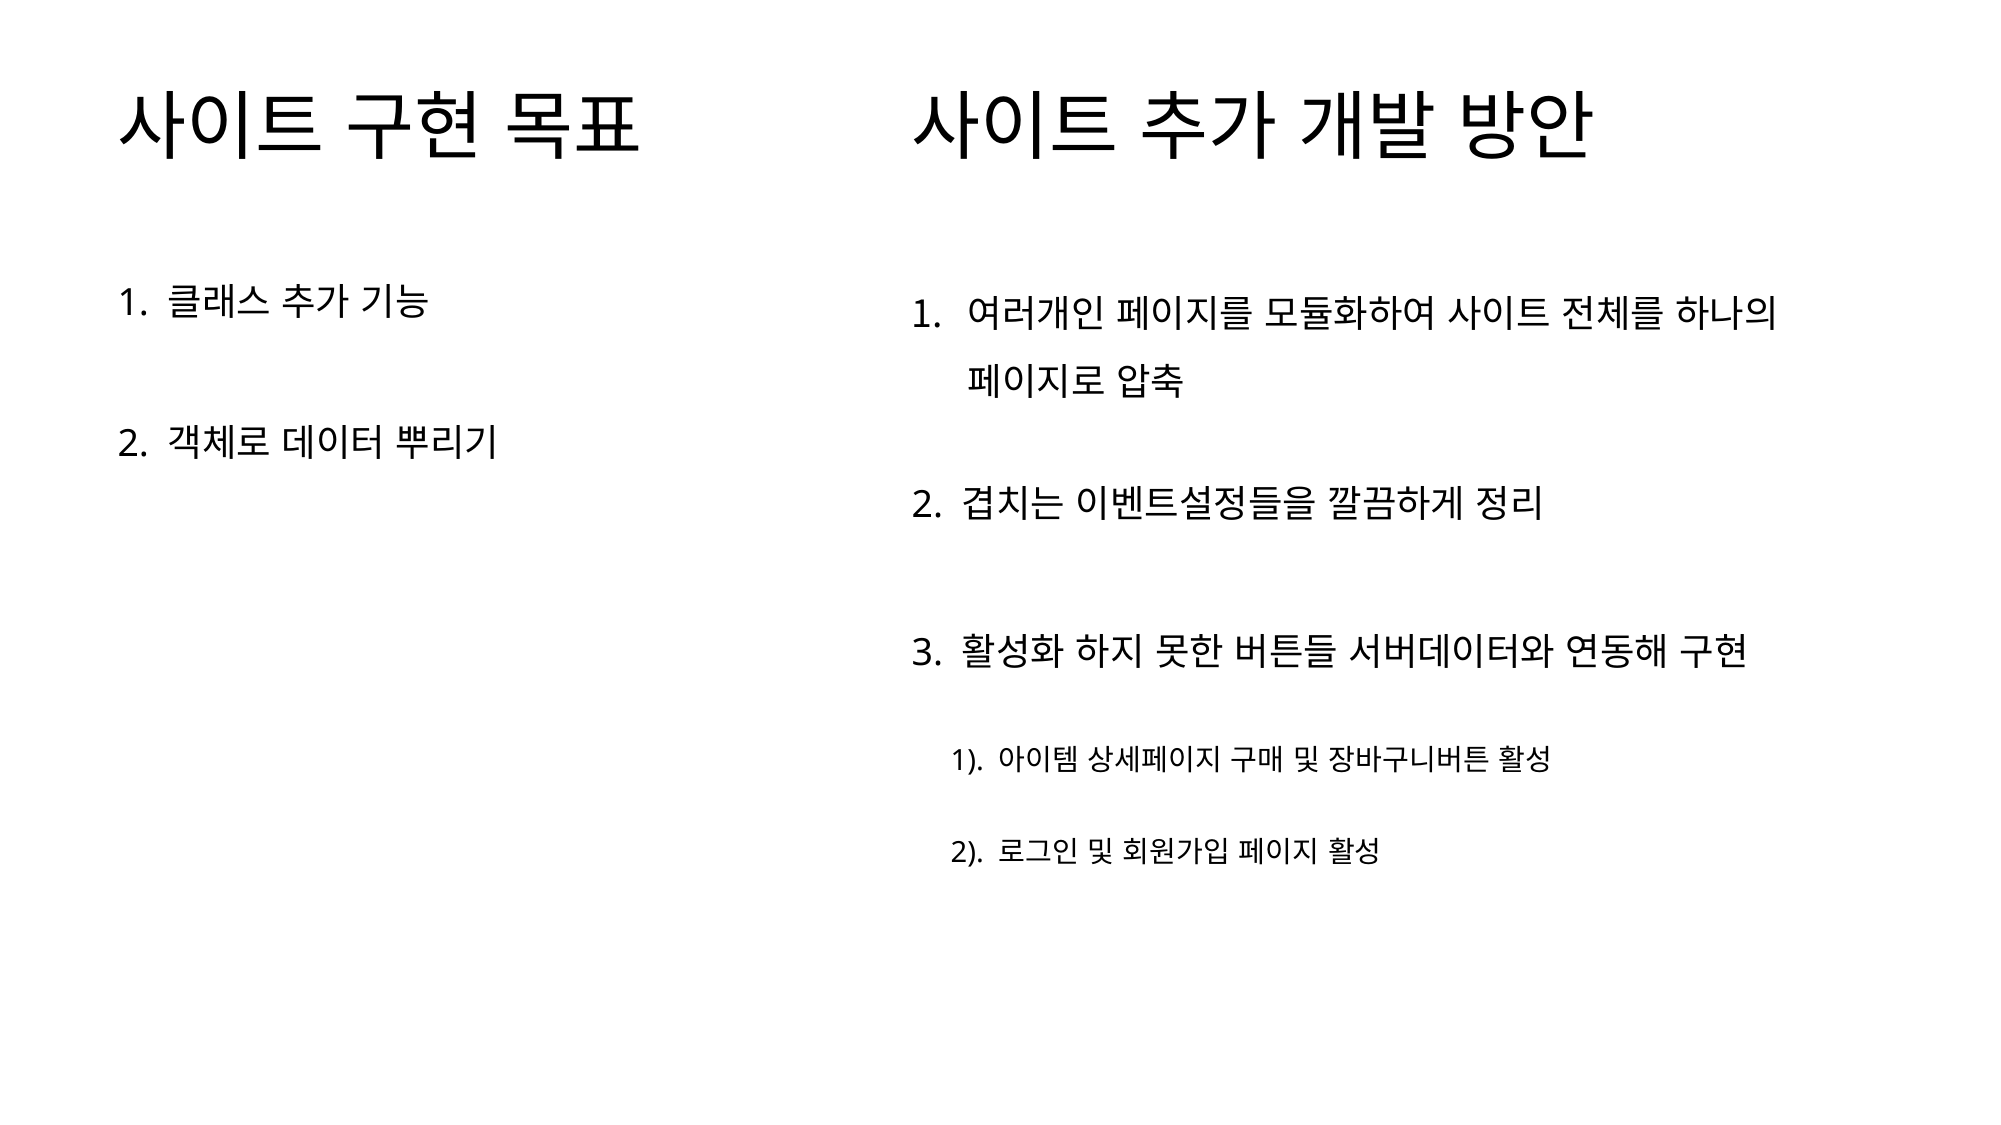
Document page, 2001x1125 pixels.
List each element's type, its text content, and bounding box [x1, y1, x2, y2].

text_box 3. 활성화 하지 못한 버튼들 서버데이터와 연동해 구현 [896, 620, 1923, 681]
text_box 1). 아이템 상세페이지 구매 및 장바구니버튼 활성 [935, 733, 1704, 784]
text_box 2). 로그인 및 회원가입 페이지 활성 [935, 826, 1587, 876]
text_box 여러개인 페이지를 모듈화하여 사이트 전체를 하나의 페이지로 압축 [896, 260, 1890, 410]
text_box 2. 겹치는 이벤트설정들을 깔끔하게 정리 [896, 472, 1734, 533]
title 사이트 구현 목표 [102, 68, 691, 190]
text_box 사이트 추가 개발 방안 [896, 68, 1791, 190]
text_box 1. 클래스 추가 기능 [102, 270, 511, 330]
text_box 2. 객체로 데이터 뿌리기 [102, 411, 547, 472]
